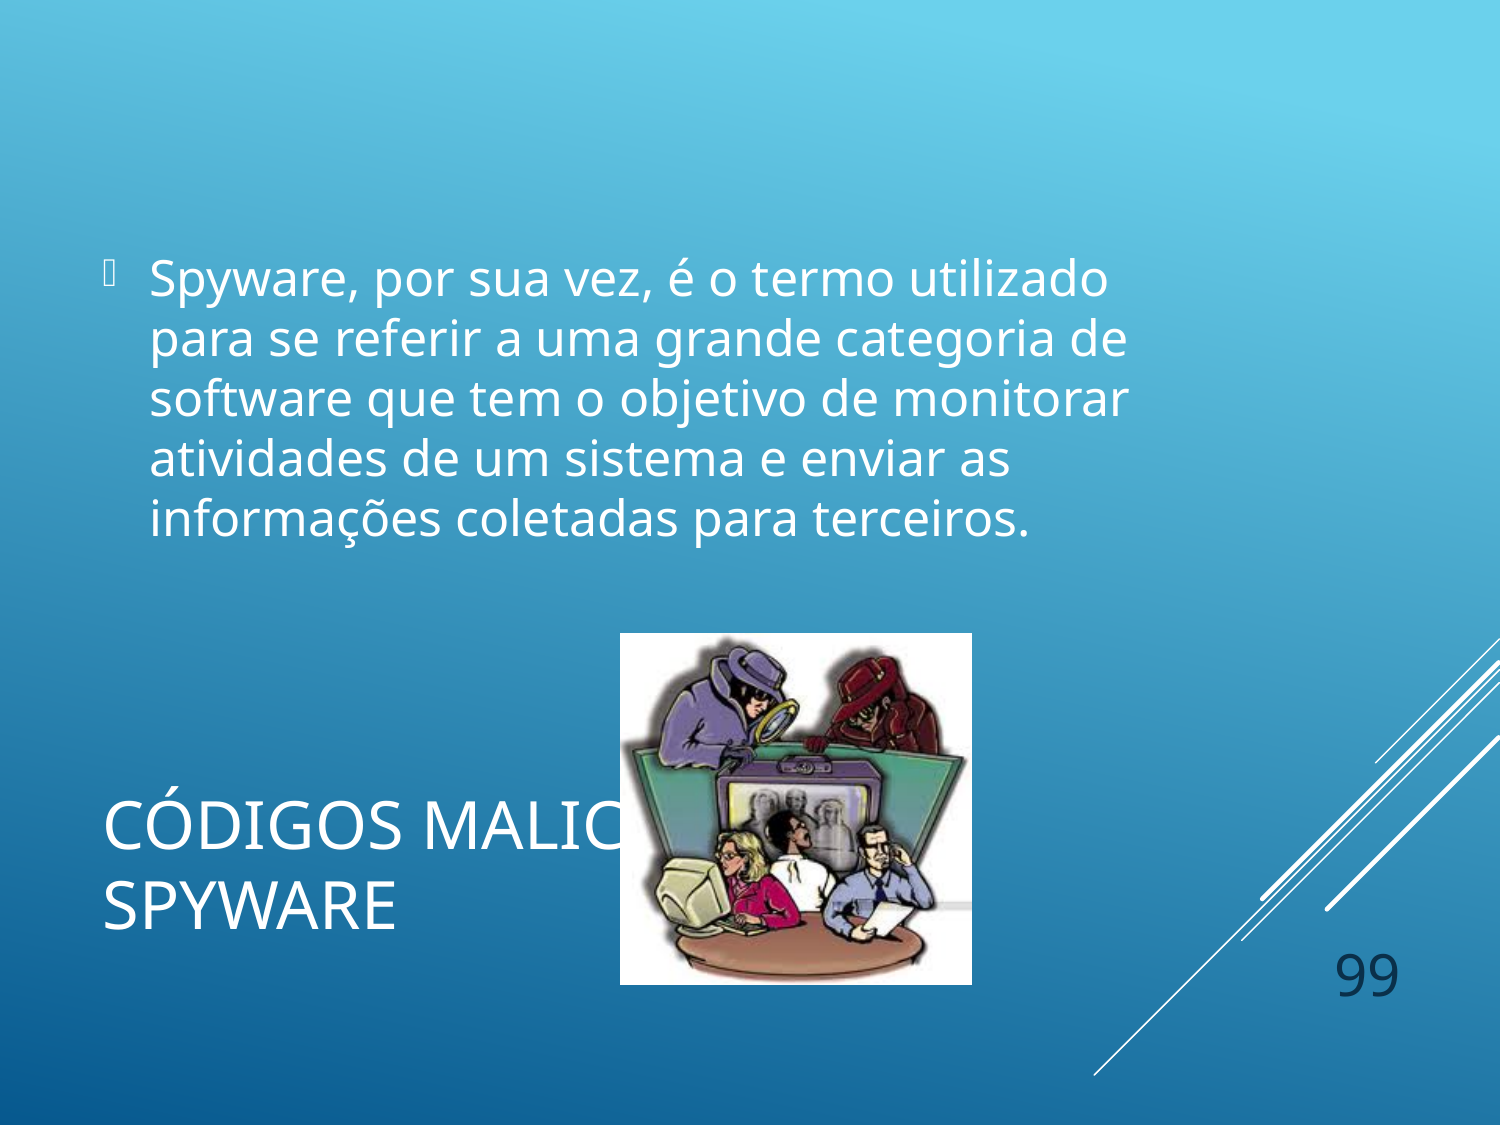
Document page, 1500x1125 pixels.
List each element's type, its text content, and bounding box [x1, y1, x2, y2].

list Spyware, por sua vez, é o termo utilizado para se referir a uma grande categoria de software que tem o objetivo de monitorar atividades de um sistema e enviar as informações coletadas para terceiros. [87, 87, 1163, 706]
picture [619, 633, 972, 986]
slide_number 99 [1275, 915, 1416, 1025]
title CÓDIGOS MALICIOSOS- Spyware [87, 737, 1163, 988]
